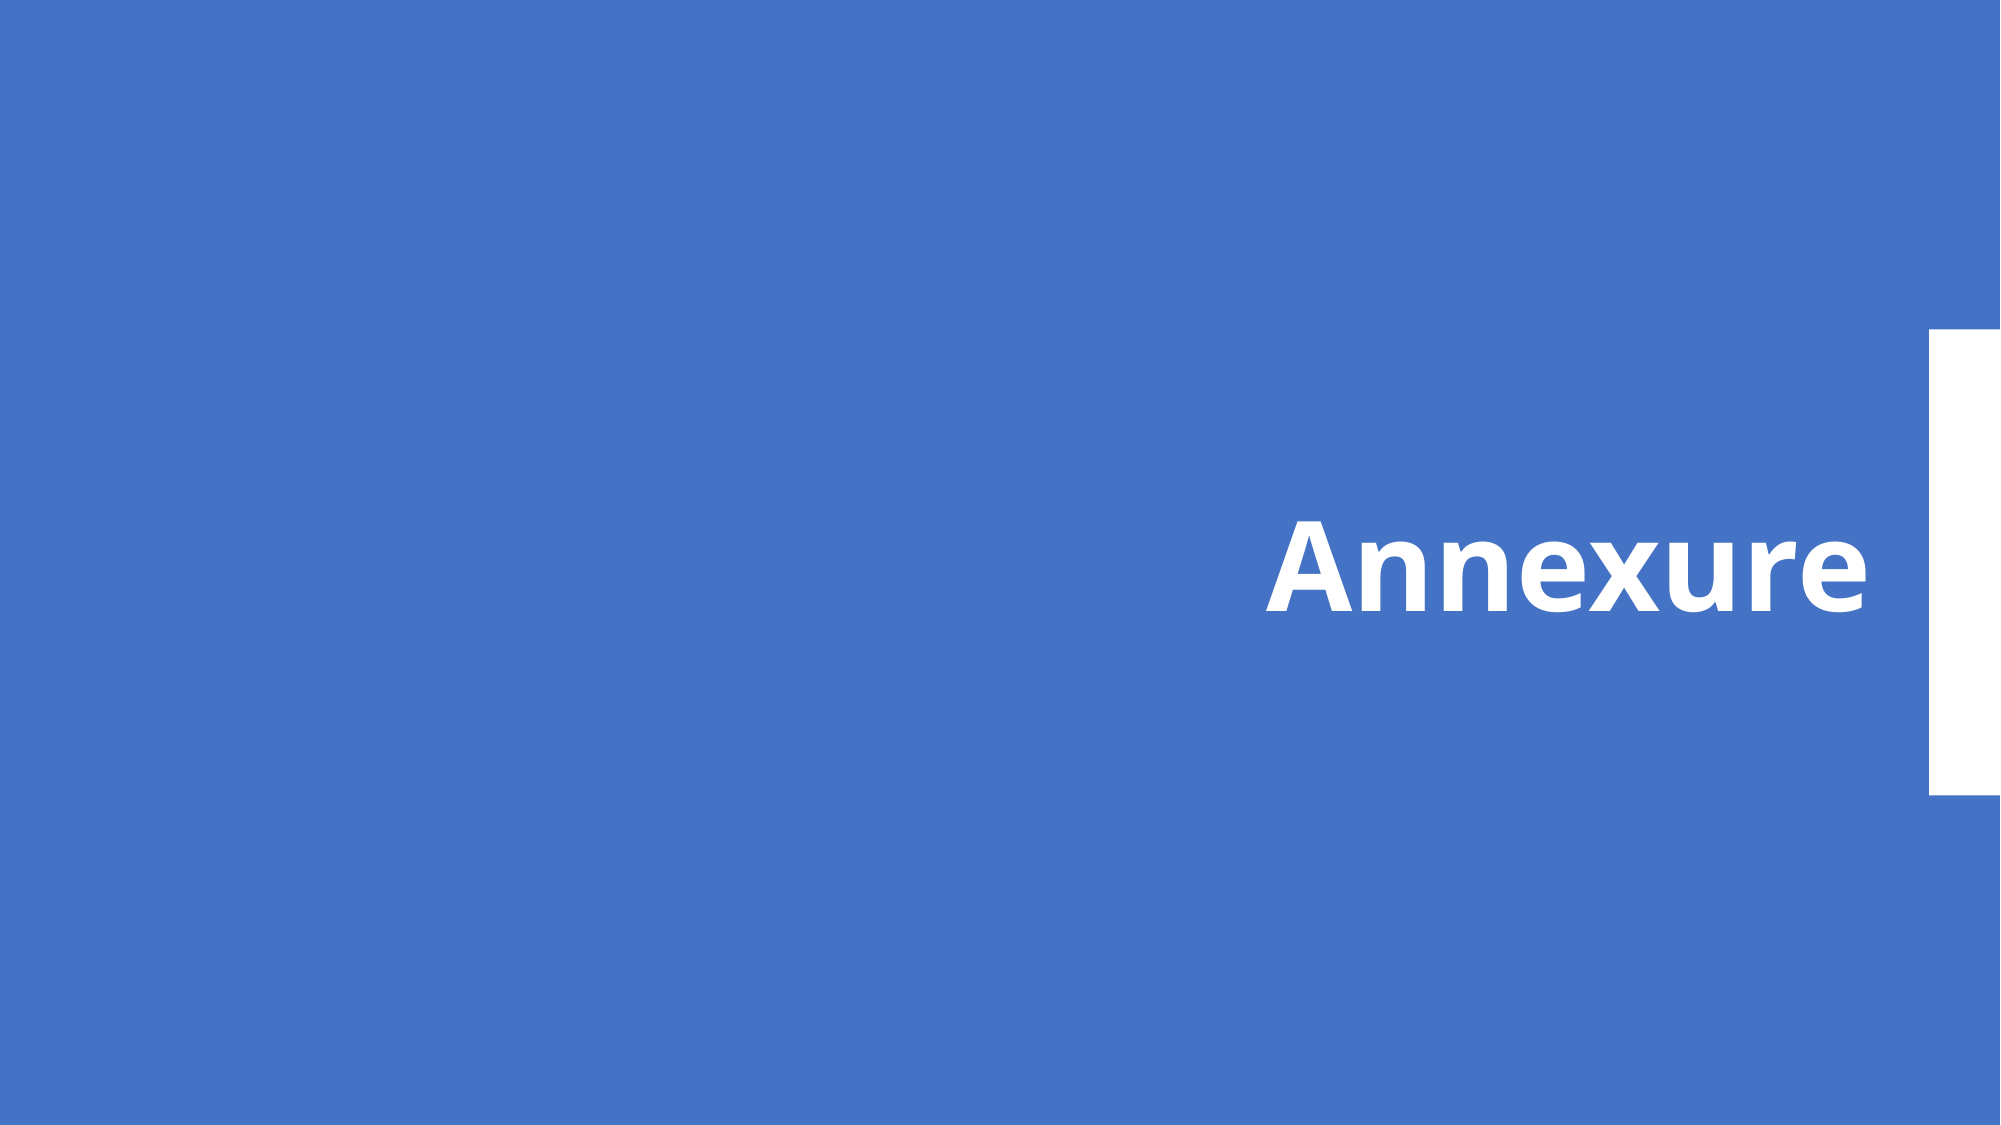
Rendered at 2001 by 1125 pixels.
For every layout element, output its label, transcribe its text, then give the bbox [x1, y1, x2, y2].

text_box Annexure [440, 479, 1887, 644]
text_box [1929, 329, 2000, 796]
